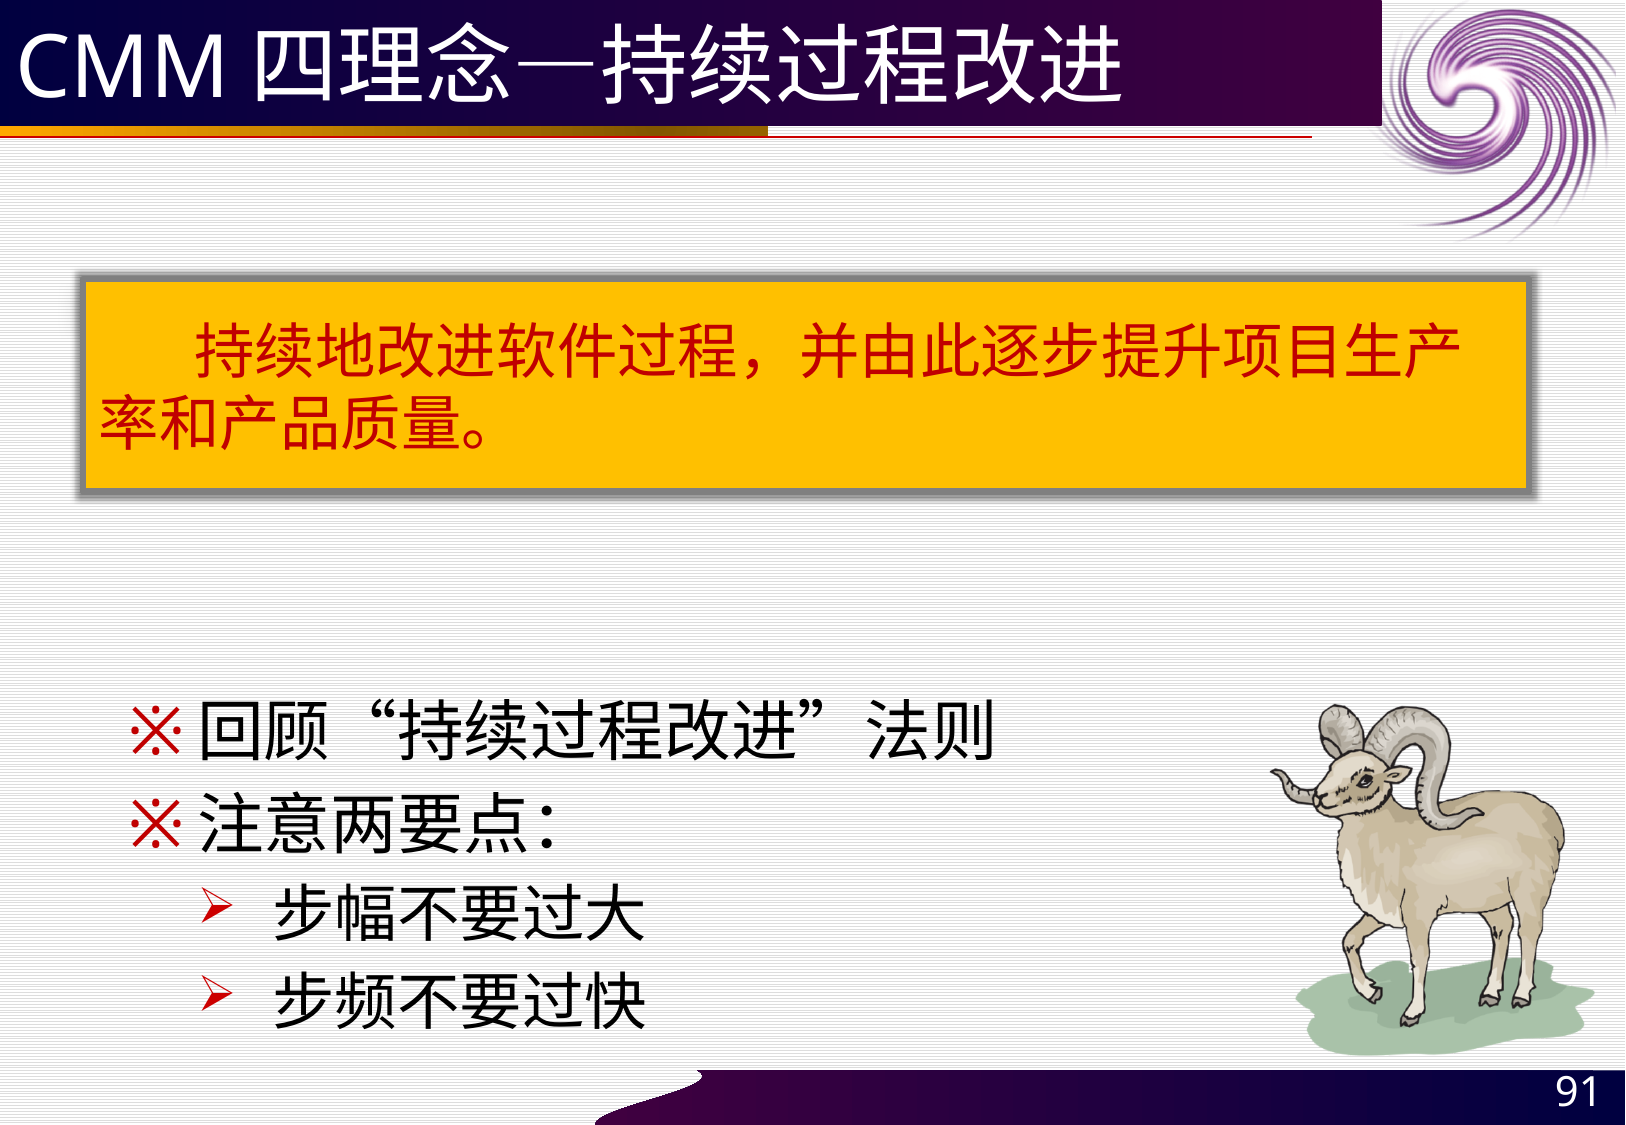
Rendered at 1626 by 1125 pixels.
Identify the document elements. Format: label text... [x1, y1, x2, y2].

text_box 持续地改进软件过程，并由此逐步提升项目生产率和产品质量。 [82, 278, 1530, 492]
picture [1362, 0, 1616, 244]
list 回顾“持续过程改进”法则 注意两要点： 步幅不要过大 步频不要过快 [100, 680, 1523, 1024]
slide_number 91 [1474, 1069, 1619, 1125]
title CMM四理念—持续过程改进 [0, 0, 1382, 126]
picture [1269, 702, 1595, 1057]
